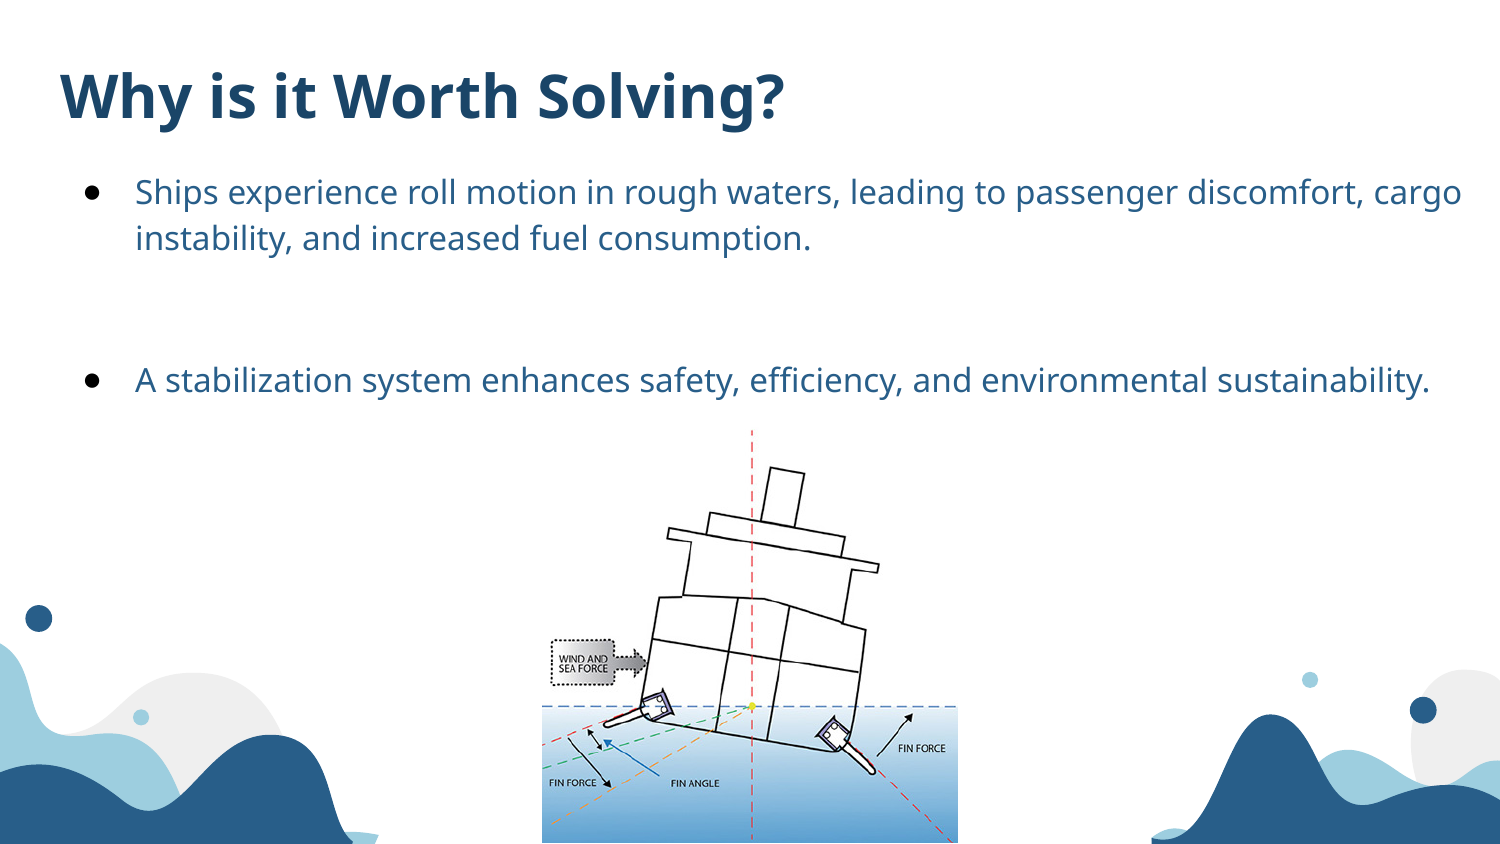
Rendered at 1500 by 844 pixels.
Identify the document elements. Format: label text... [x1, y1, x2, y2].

picture [542, 421, 958, 843]
title Why is it Worth Solving? [45, 42, 957, 137]
subtitle Ships experience roll motion in rough waters, leading to passenger discomfort, cargo instability, and increased fuel consumption. A stabilization system enhances safety, efficiency, and environmental sustainability. [45, 150, 1500, 476]
